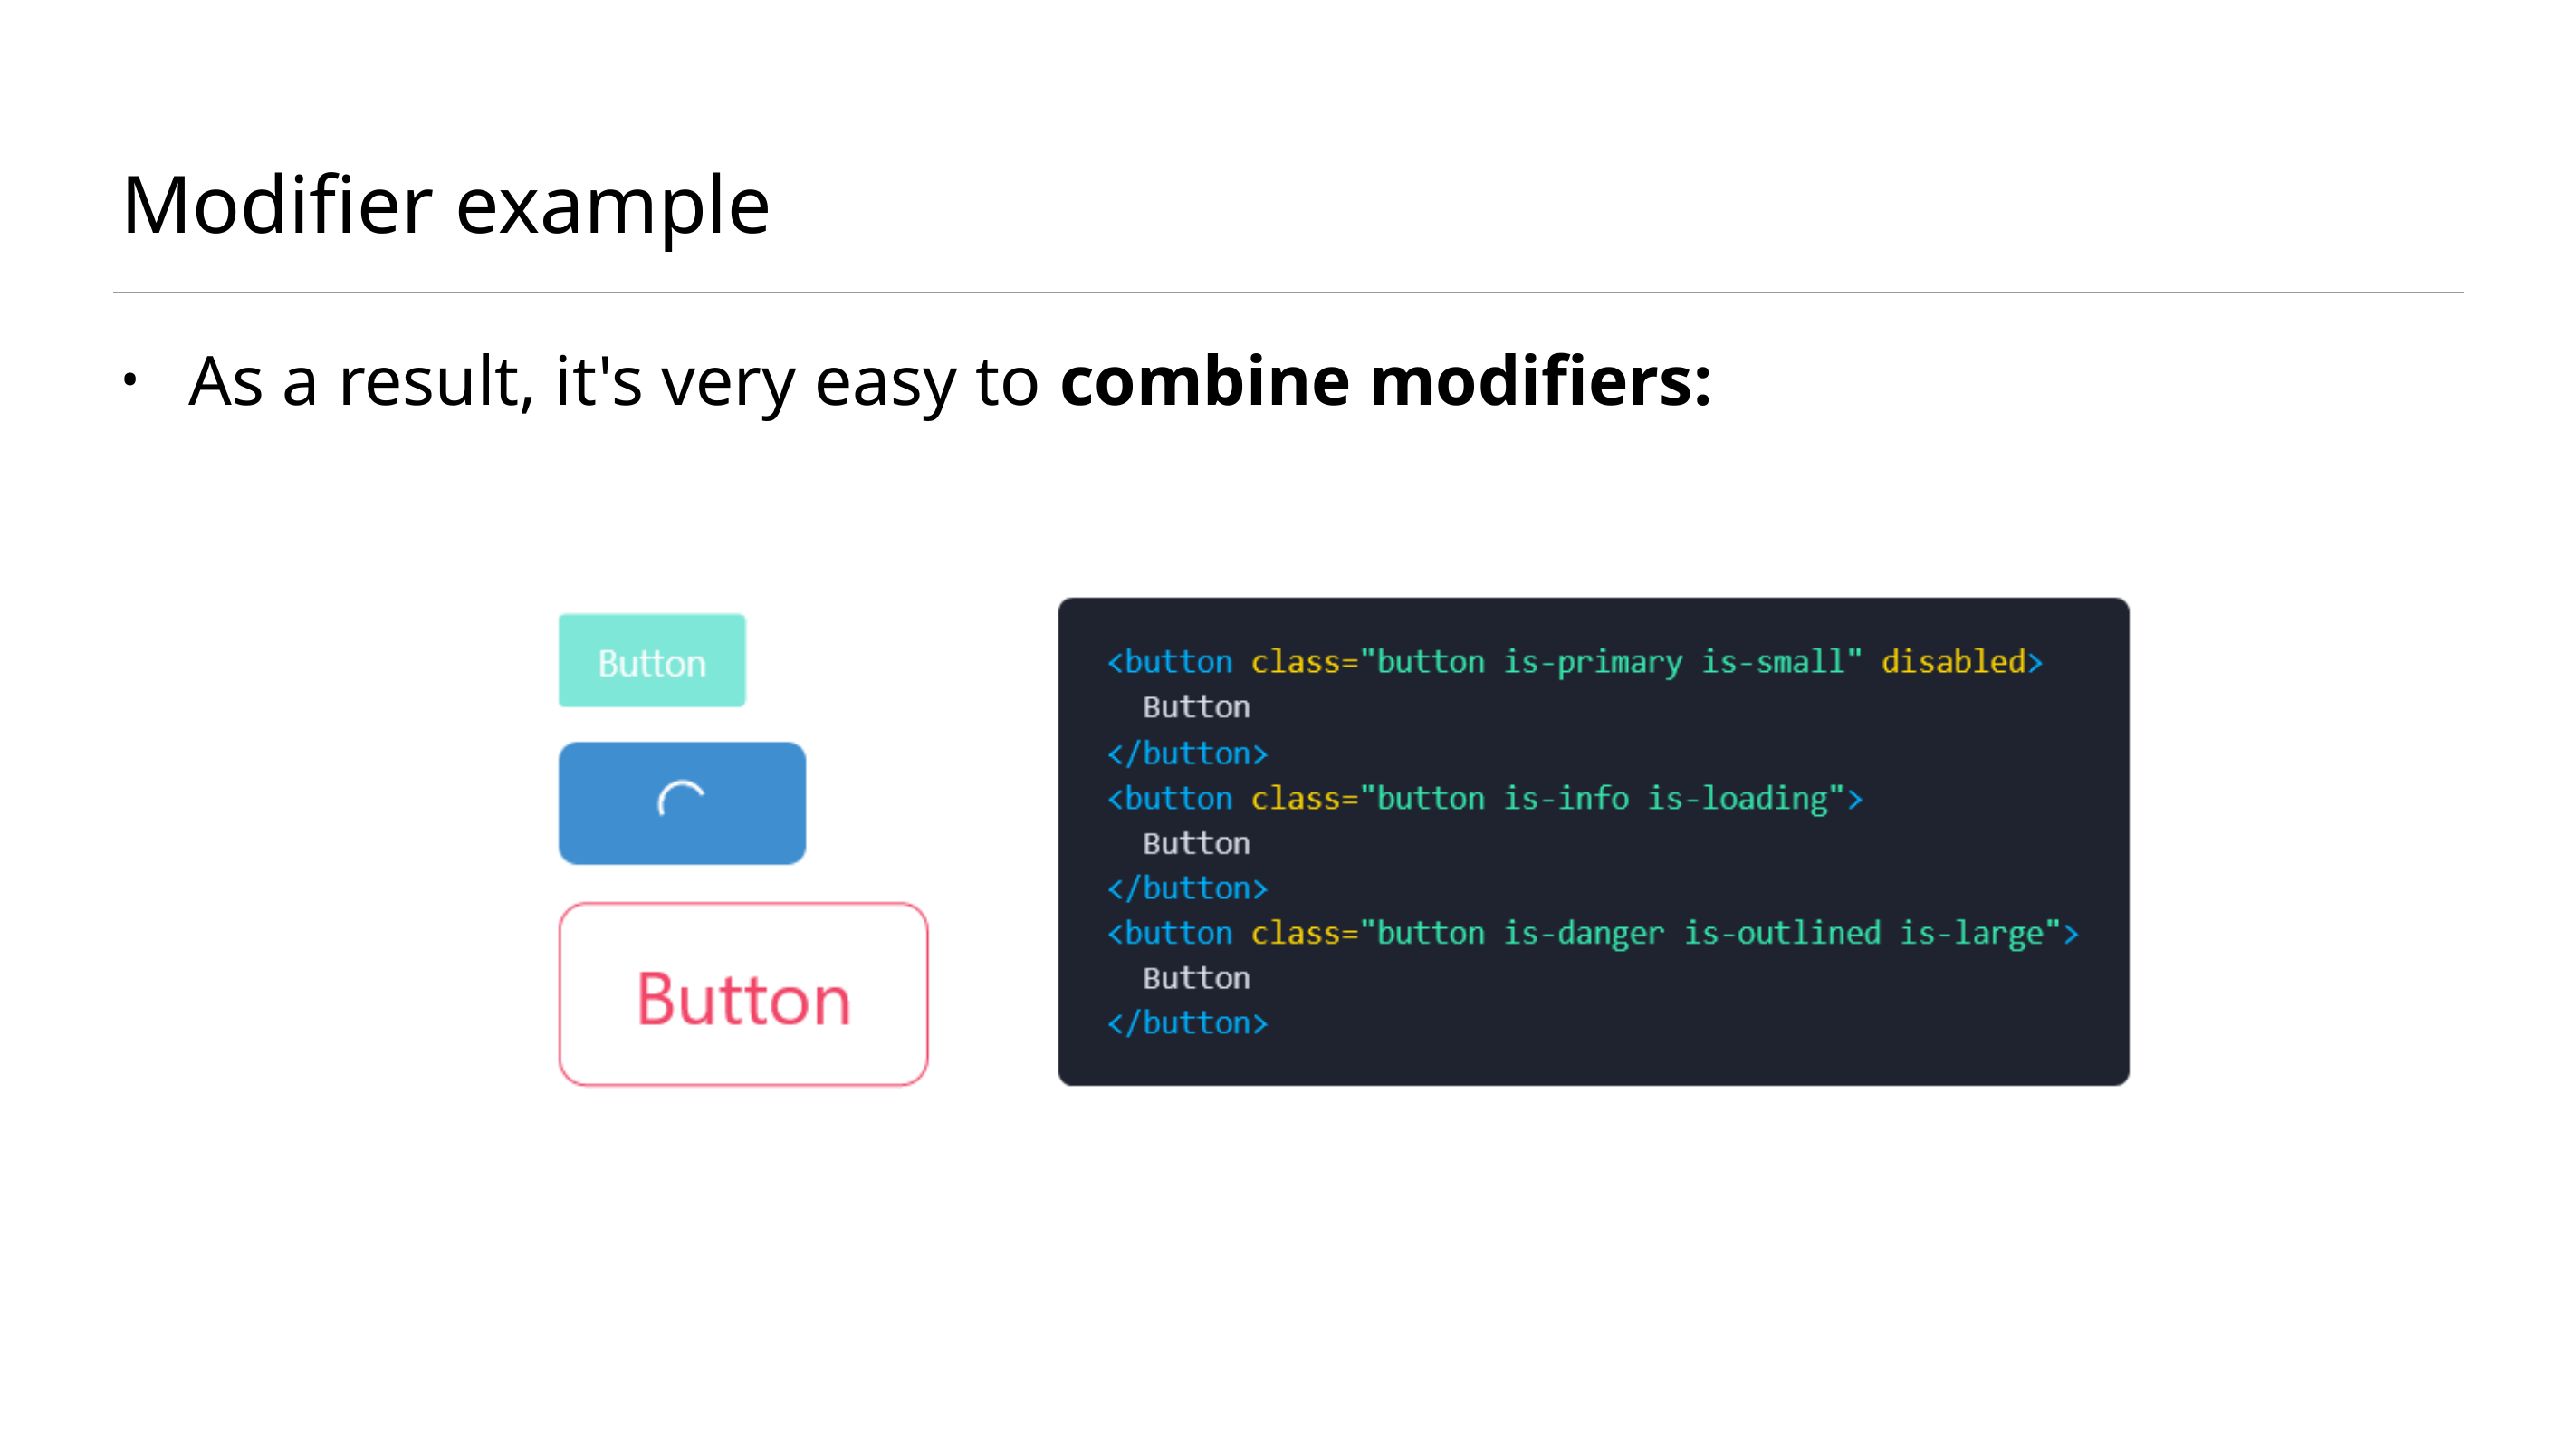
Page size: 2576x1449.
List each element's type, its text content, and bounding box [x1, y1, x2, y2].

list As a result, it's very easy to combine modifiers: [112, 330, 2464, 1321]
picture [1049, 585, 2136, 1091]
picture [528, 585, 980, 1119]
title Modifier example [112, 48, 2464, 257]
